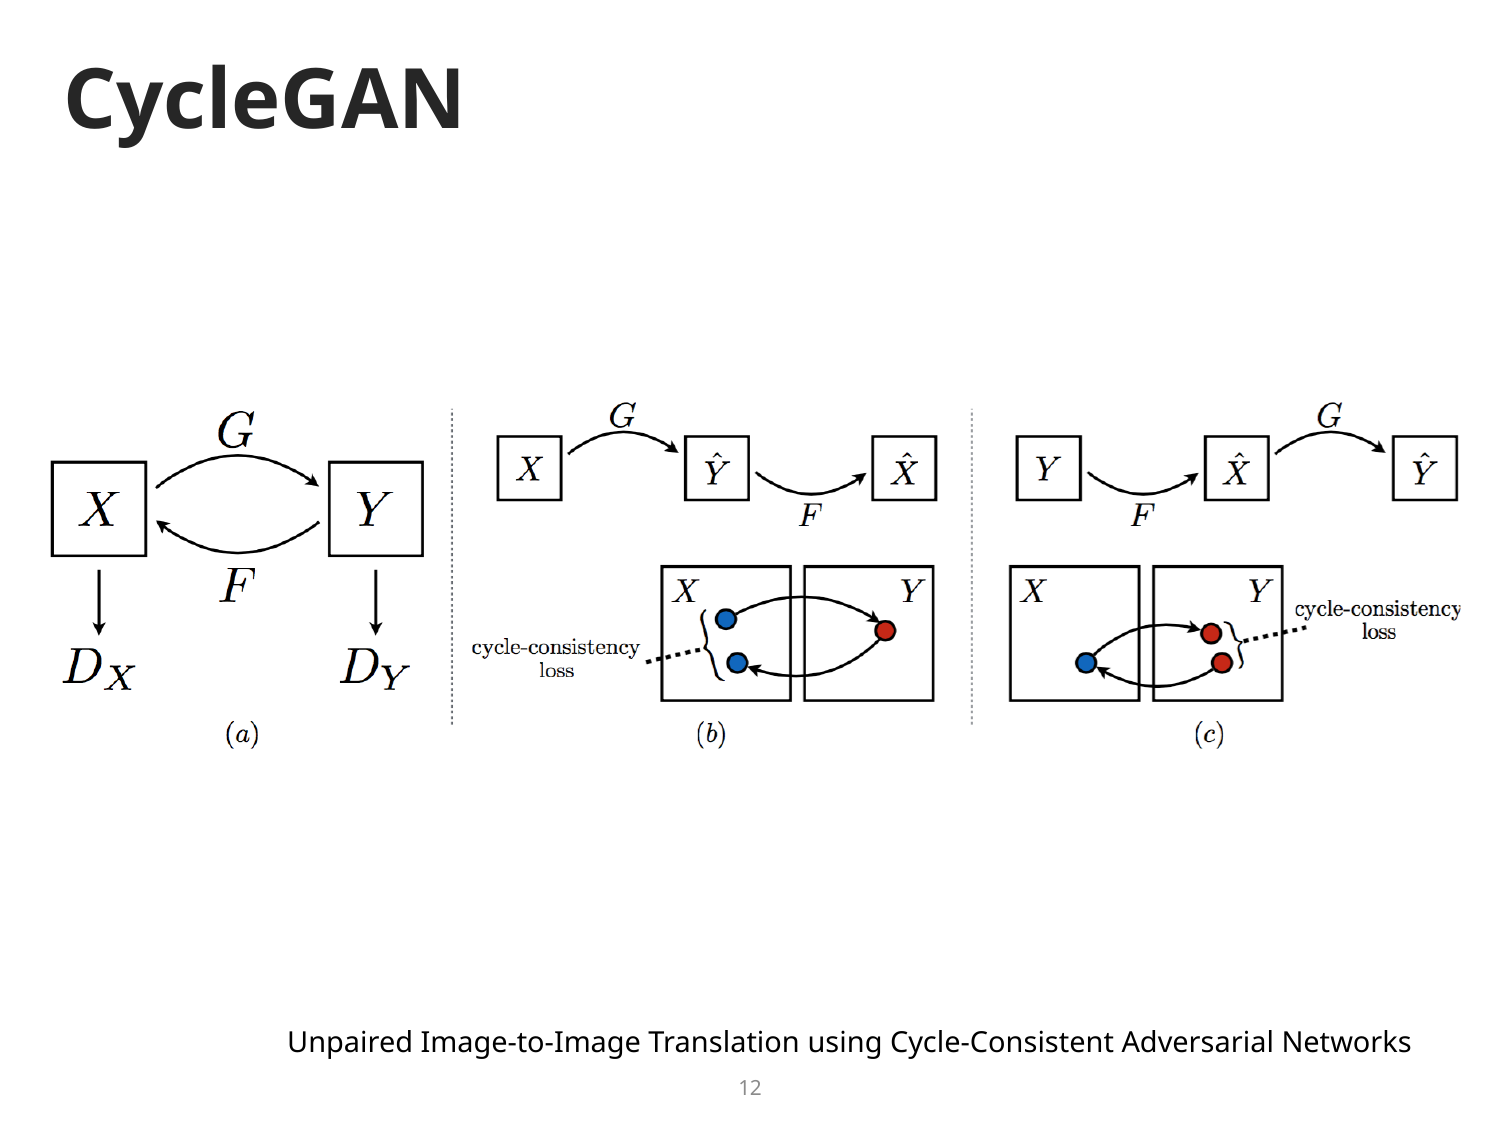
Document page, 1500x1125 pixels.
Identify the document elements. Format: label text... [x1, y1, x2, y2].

text_box Unpaired Image-to-Image Translation using Cycle-Consistent Adversarial Networks [272, 1009, 1429, 1085]
slide_number 12 [575, 1085, 925, 1119]
picture [0, 373, 1500, 752]
title CycleGAN [48, 41, 1456, 149]
